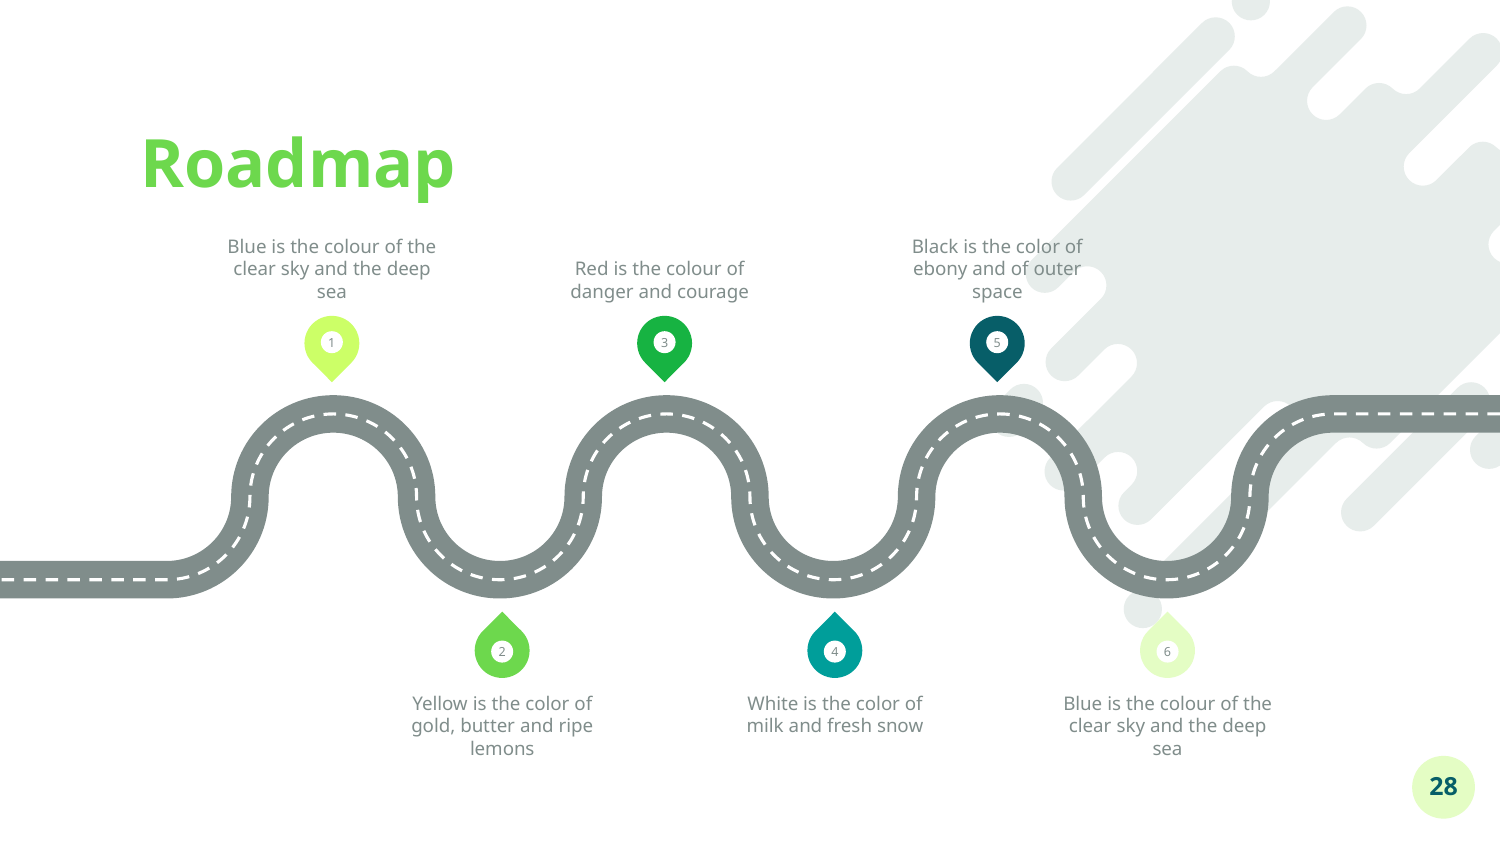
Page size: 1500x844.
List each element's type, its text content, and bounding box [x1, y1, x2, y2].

title Roadmap [140, 137, 1360, 203]
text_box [292, 304, 371, 383]
slide_number ‹#› [1412, 755, 1475, 819]
text_box Blue is the colour of the clear sky and the deep sea [1062, 691, 1273, 779]
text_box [795, 611, 874, 690]
text_box Yellow is the color of gold, butter and ripe lemons [396, 691, 608, 779]
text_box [625, 304, 704, 383]
text_box White is the color of milk and fresh snow [729, 691, 941, 779]
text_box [463, 611, 542, 690]
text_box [1128, 611, 1207, 690]
text_box [0, 413, 1500, 580]
text_box Black is the color of ebony and of outer space [891, 214, 1103, 303]
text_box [958, 304, 1037, 383]
text_box Blue is the colour of the clear sky and the deep sea [226, 214, 438, 303]
text_box Red is the colour of danger and courage [553, 214, 765, 303]
